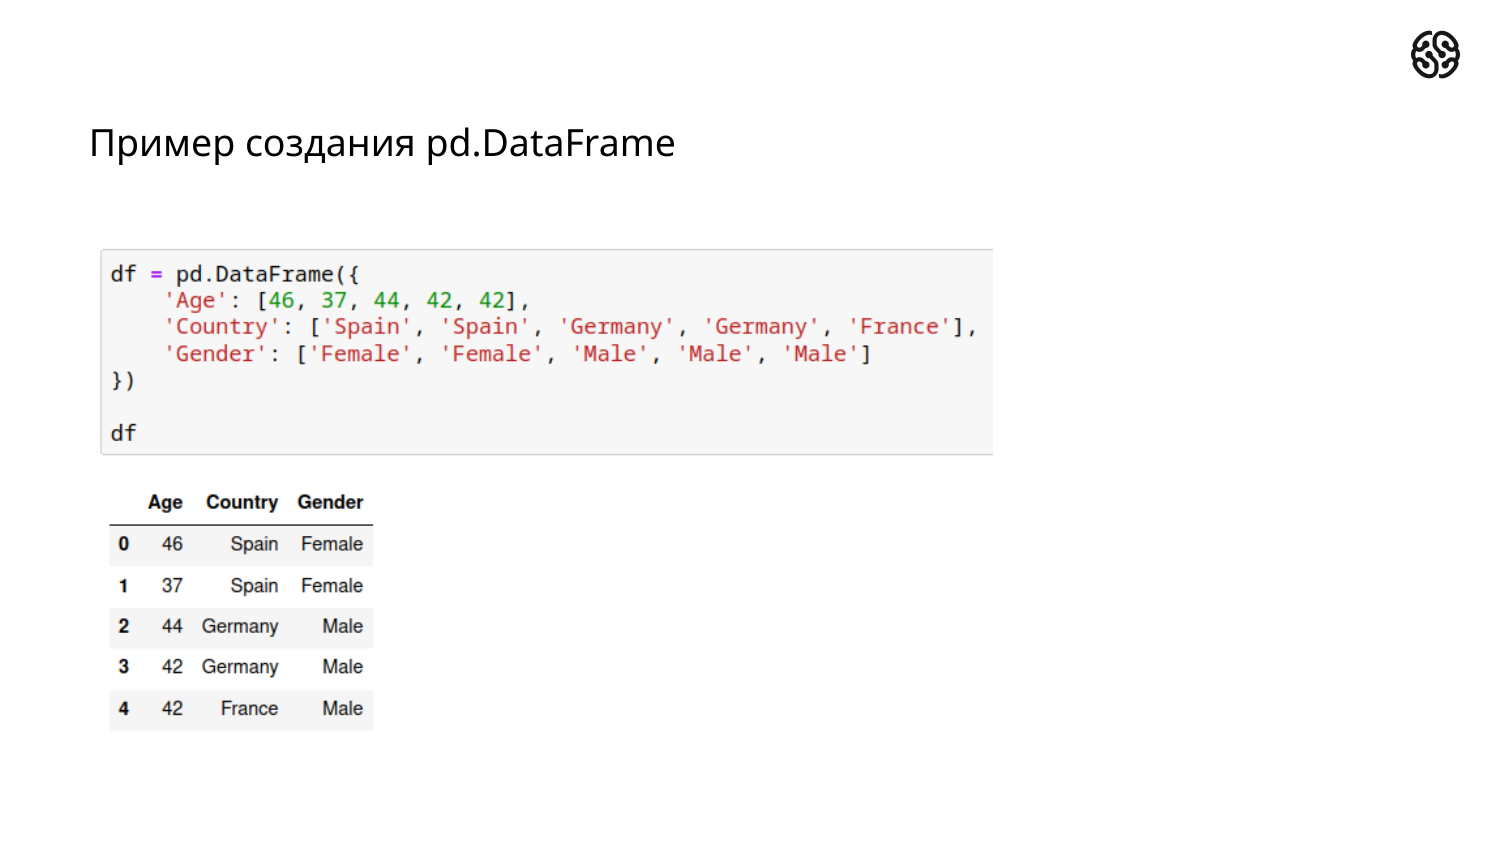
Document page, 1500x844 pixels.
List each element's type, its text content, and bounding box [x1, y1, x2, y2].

picture [1411, 30, 1460, 79]
text_box Пример создания pd.DataFrame [88, 118, 721, 193]
picture [94, 235, 993, 740]
